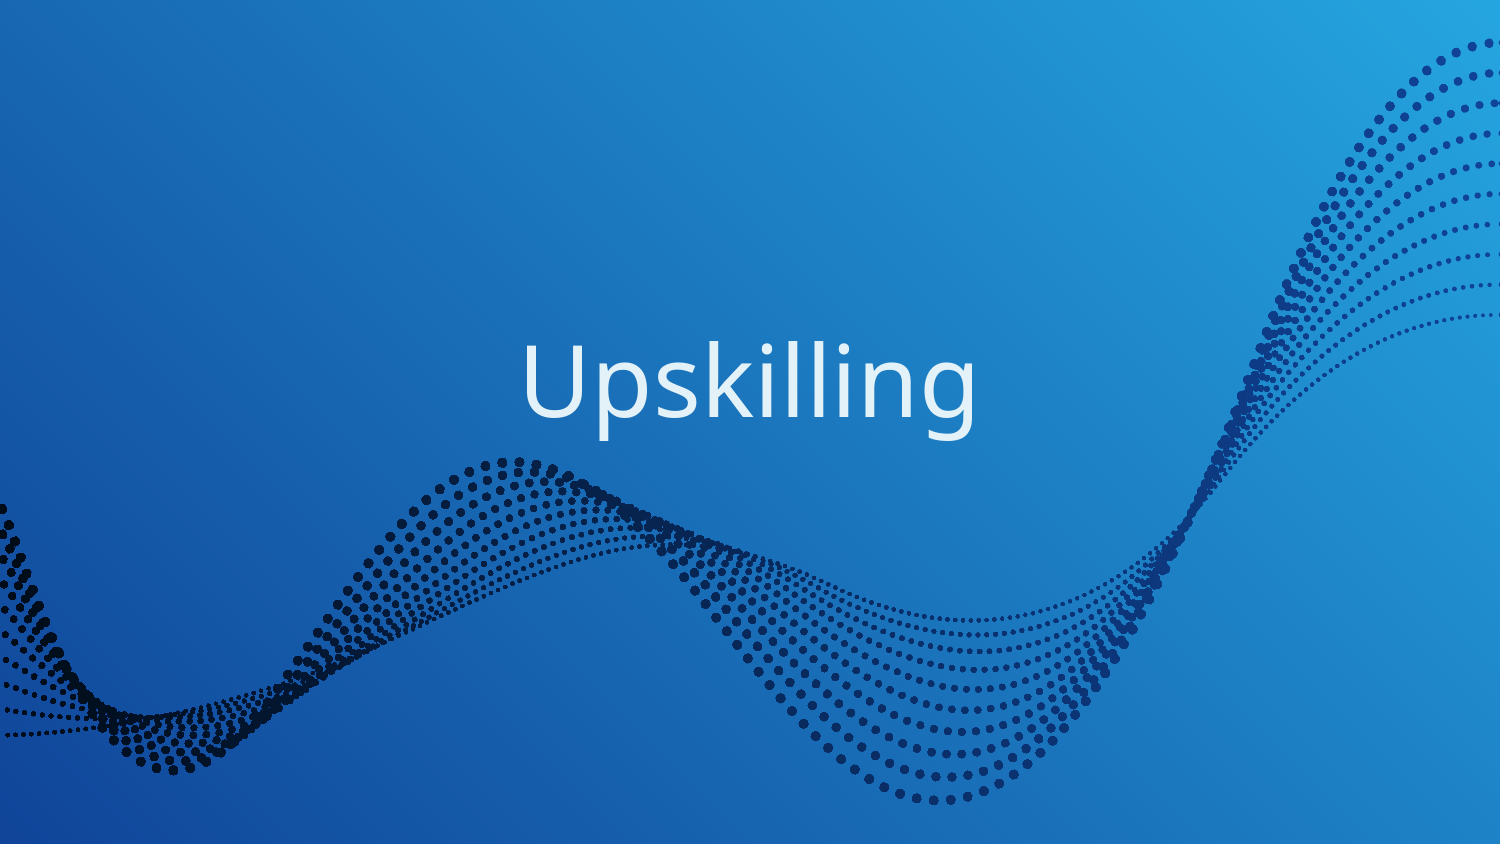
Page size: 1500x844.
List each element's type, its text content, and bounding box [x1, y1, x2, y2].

title Upskilling [170, 339, 1330, 440]
